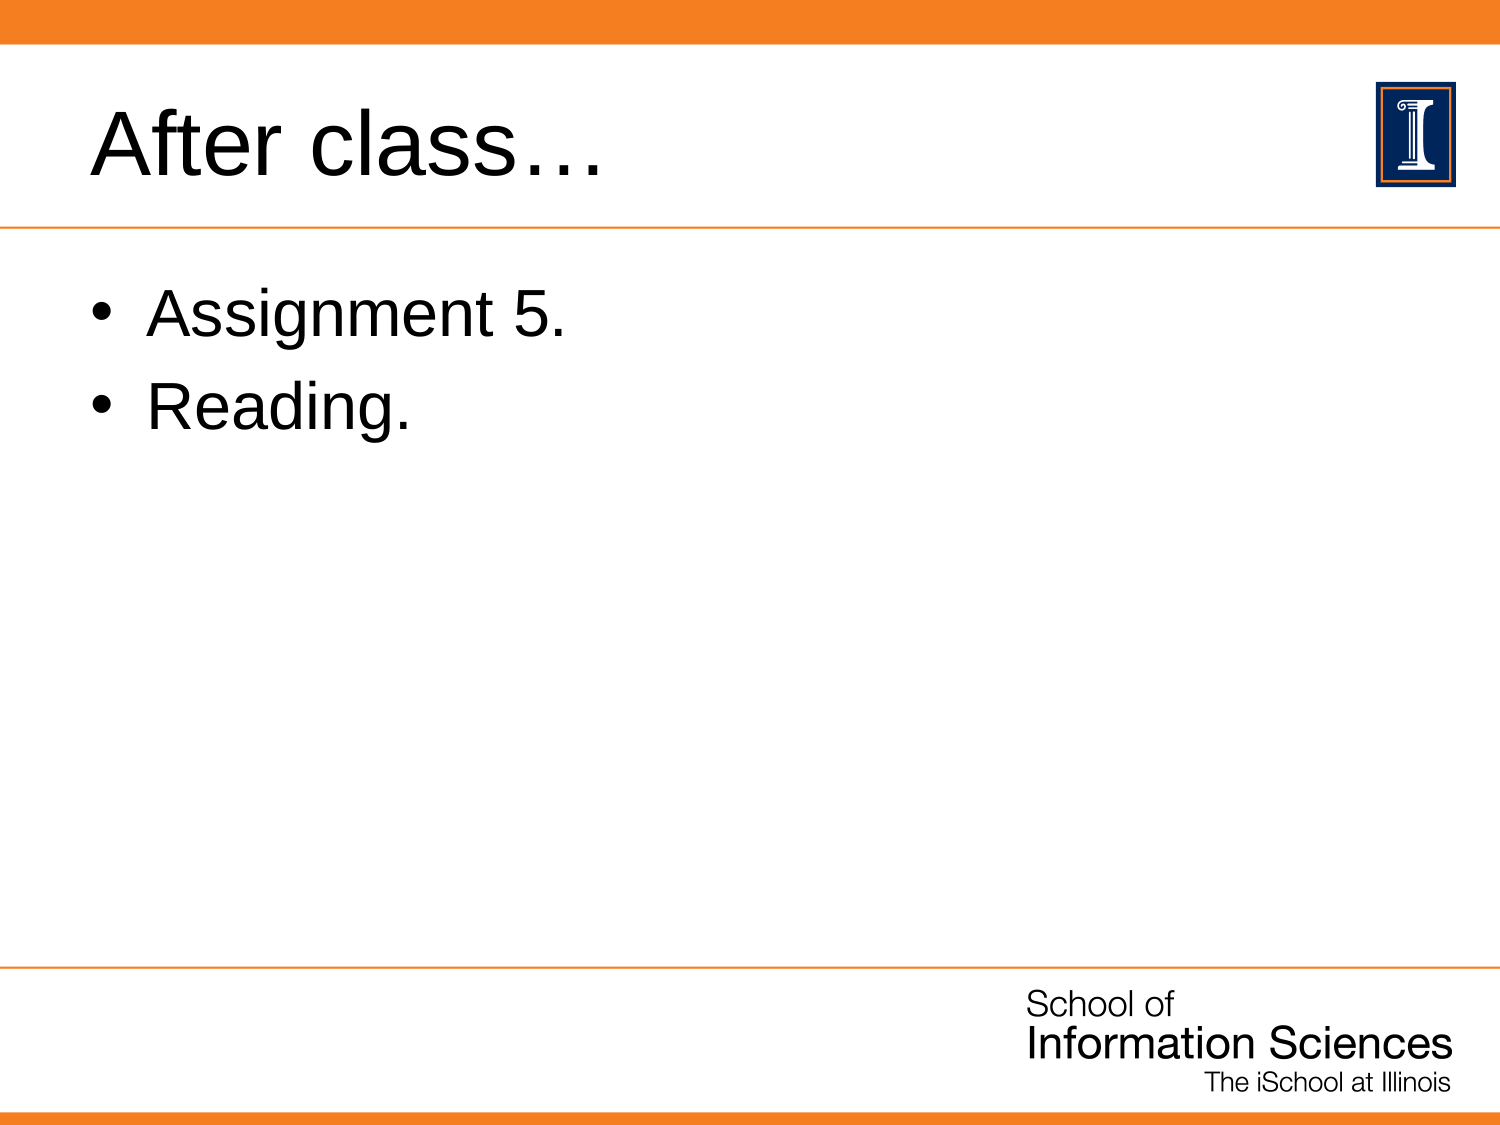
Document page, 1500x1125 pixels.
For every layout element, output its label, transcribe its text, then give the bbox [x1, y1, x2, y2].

picture [0, 0, 1500, 1125]
list Assignment 5. Reading. [75, 262, 1425, 968]
title After class… [75, 45, 1425, 233]
